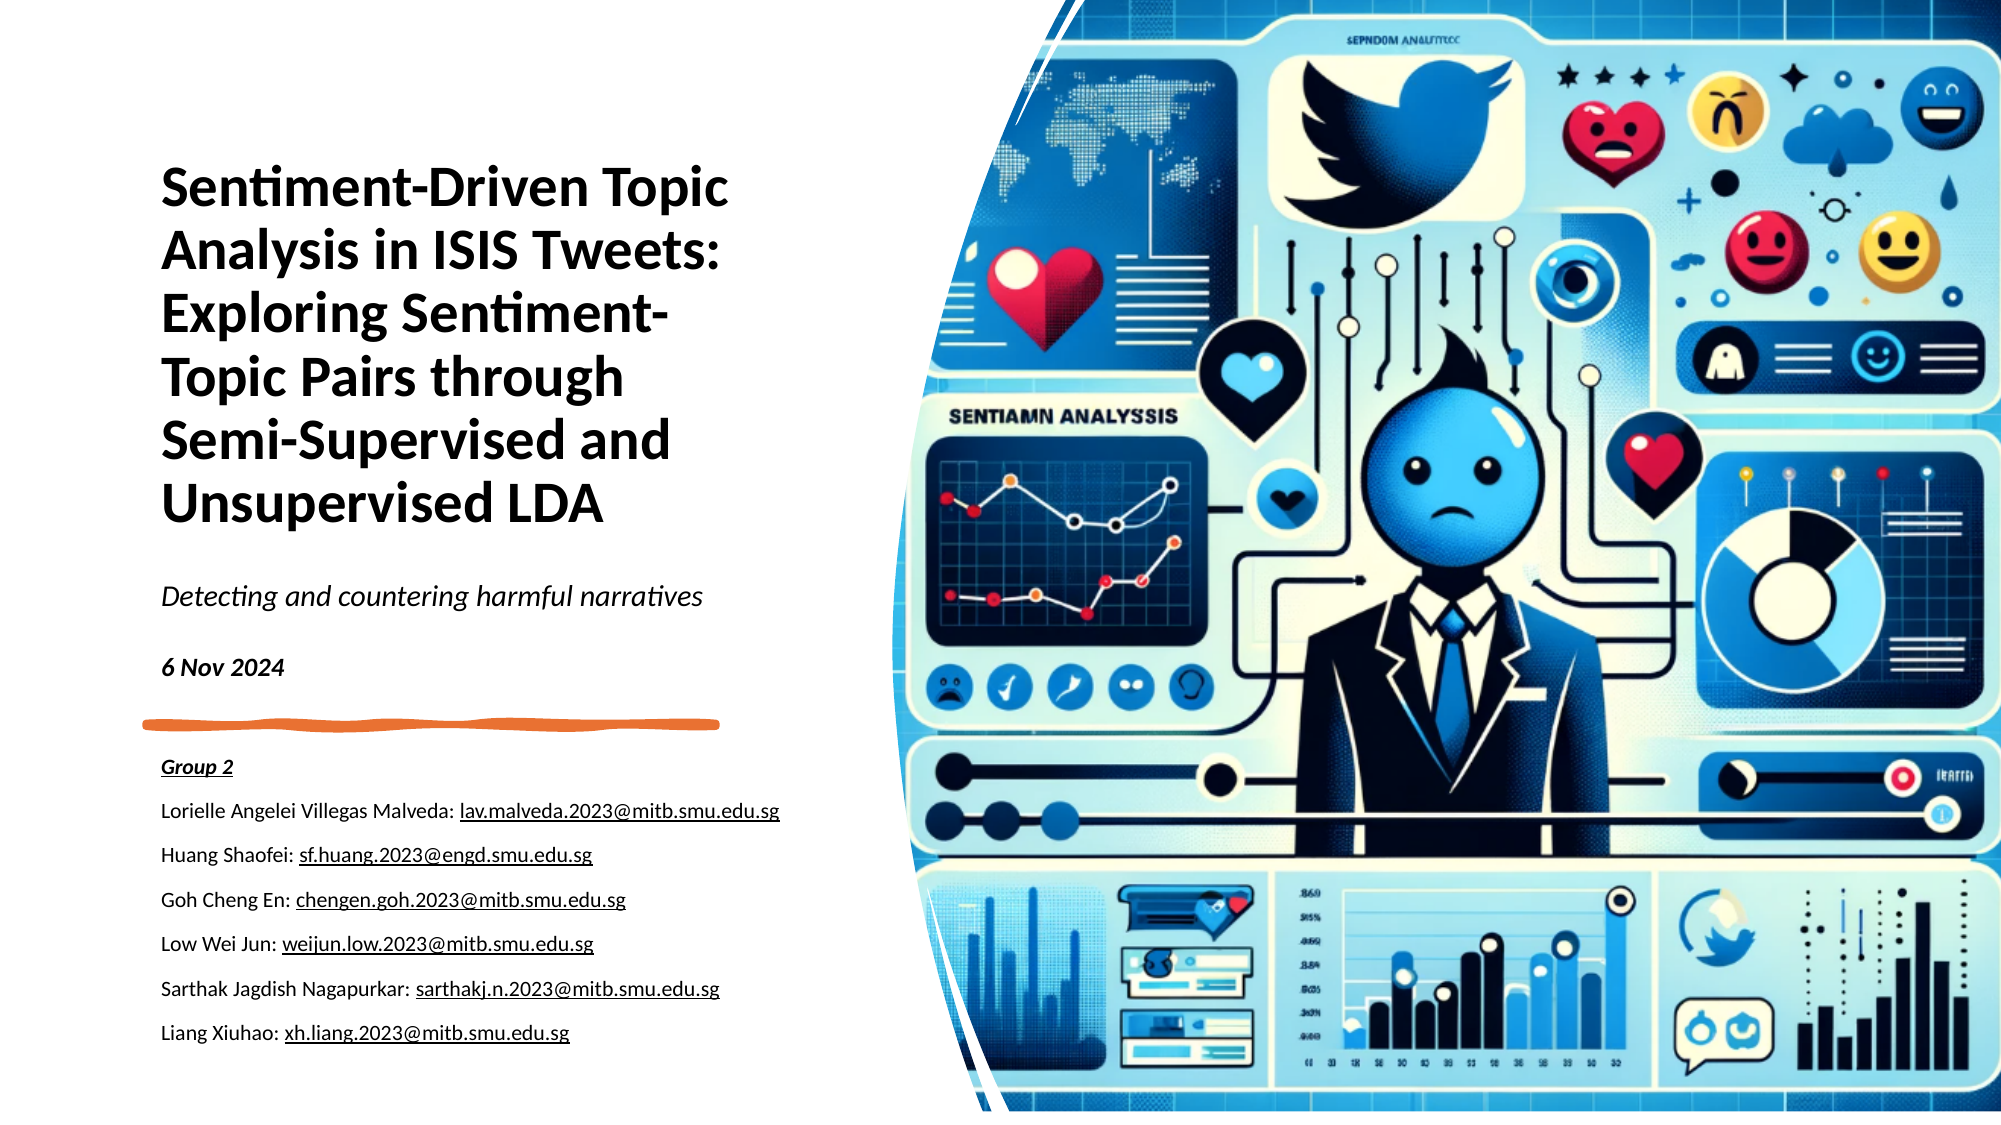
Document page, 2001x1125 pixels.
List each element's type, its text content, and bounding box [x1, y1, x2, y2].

picture [891, 0, 2001, 1112]
text_box [144, 719, 718, 731]
title Sentiment-Driven Topic Analysis in ISIS Tweets: Exploring Sentiment-Topic Pairs through Semi-Supervised and Unsupervised LDA Detecting and countering harmful narratives 6 Nov 2024 [146, 104, 759, 690]
subtitle Group 2 Lorielle Angelei Villegas Malveda: lav.malveda.2023@mitb.smu.edu.sg Huang Shaofei: sf.huang.2023@engd.smu.edu.sg Goh Cheng En: chengen.goh.2023@mitb.smu.edu.sg Low Wei Jun: weijun.low.2023@mitb.smu.edu.sg Sarthak Jagdish Nagapurkar: sarthakj.n.2023@mitb.smu.edu.sg Liang Xiuhao: xh.liang.2023@mitb.smu.edu.sg [146, 747, 859, 1101]
